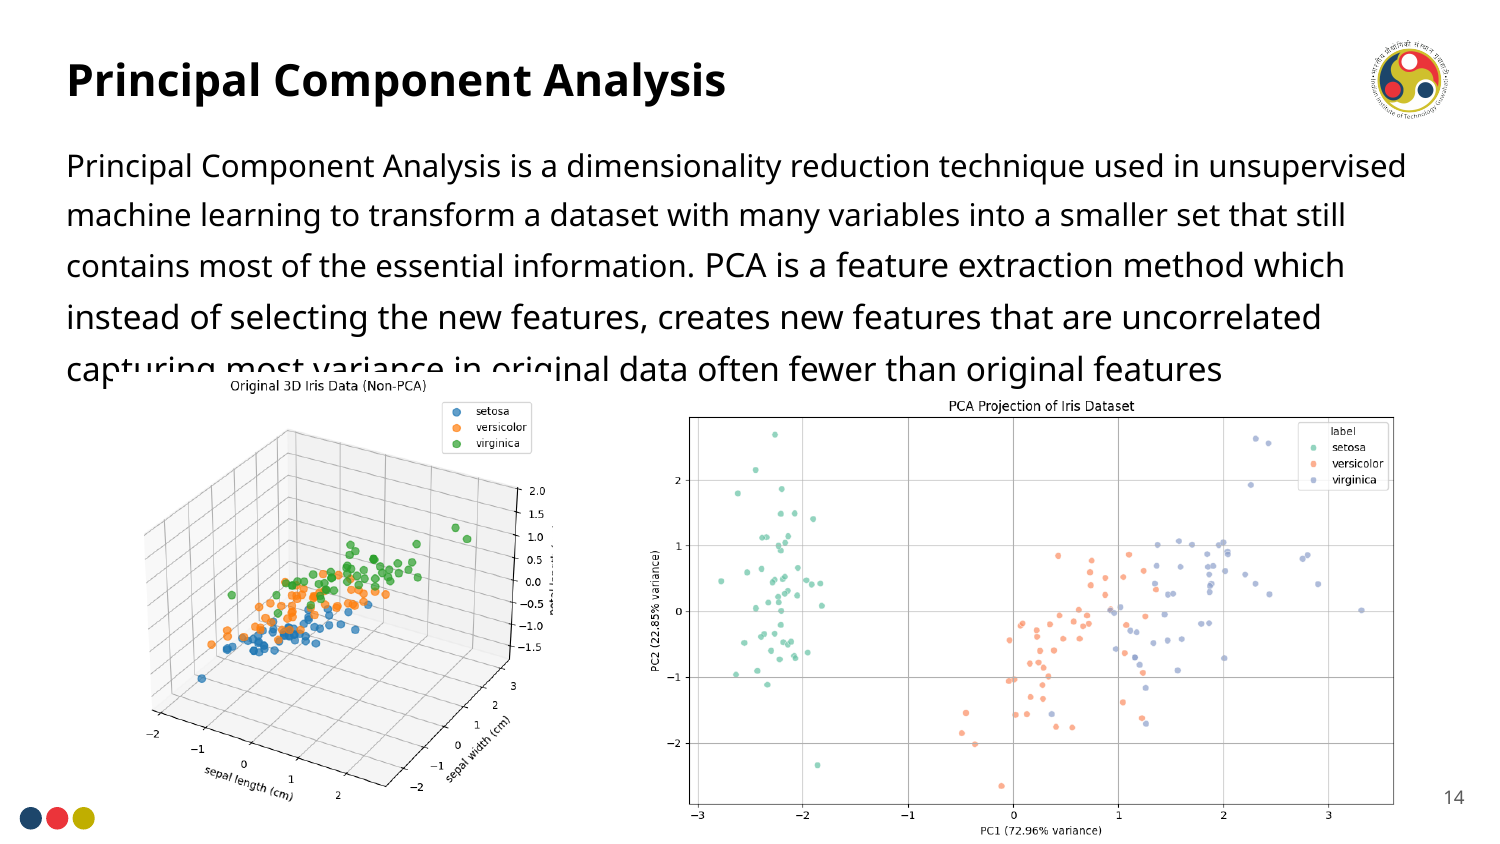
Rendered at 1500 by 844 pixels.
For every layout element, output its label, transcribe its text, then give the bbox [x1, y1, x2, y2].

title Principal Component Analysis [51, 33, 1449, 122]
slide_number 14 [1404, 764, 1480, 830]
picture [112, 372, 553, 820]
picture [643, 392, 1400, 844]
list Principal Component Analysis is a dimensionality reduction technique used in unsupervised machine learning to transform a dataset with many variables into a smaller set that still contains most of the essential information. PCA is a feature extraction method which instead of selecting the new features, creates new features that are uncorrelated capturing most variance in original data often fewer than original features [51, 122, 1480, 427]
